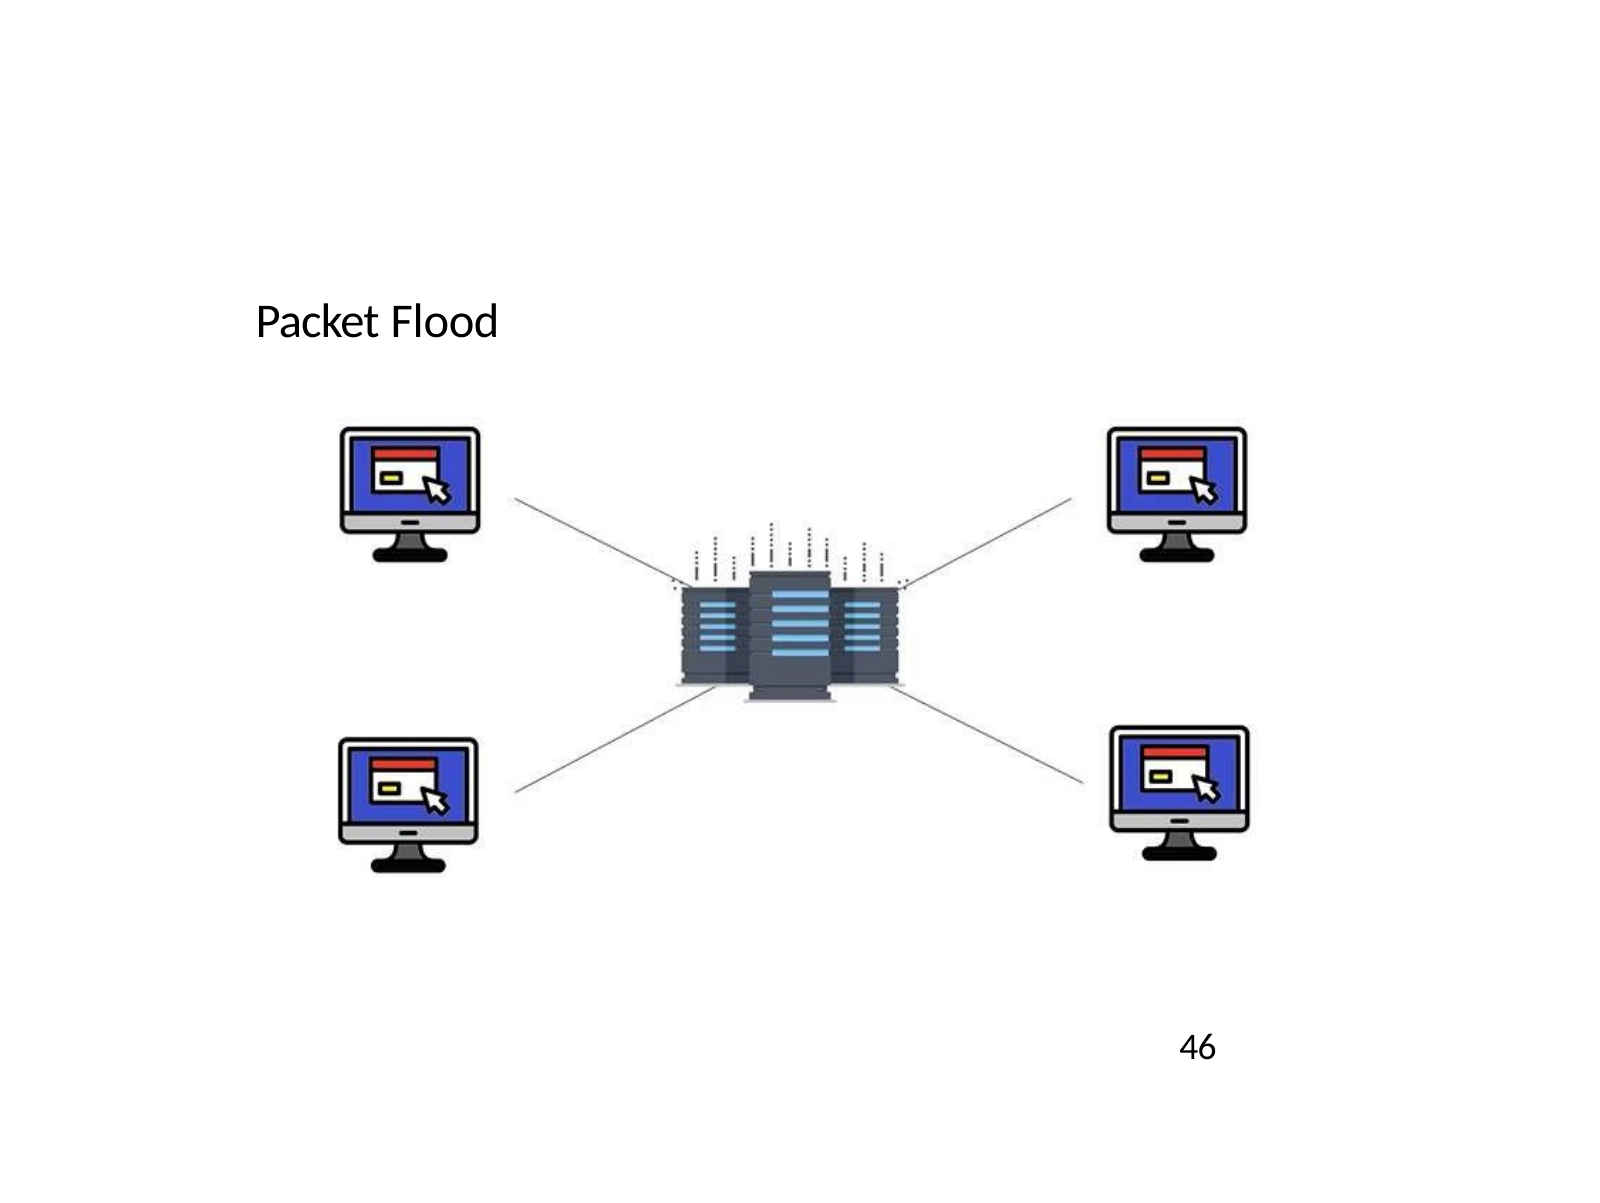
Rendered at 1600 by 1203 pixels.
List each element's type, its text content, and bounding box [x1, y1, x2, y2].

title Packet Flood [254, 287, 506, 490]
picture [336, 417, 1258, 878]
slide_number 46 [922, 1045, 1217, 1203]
